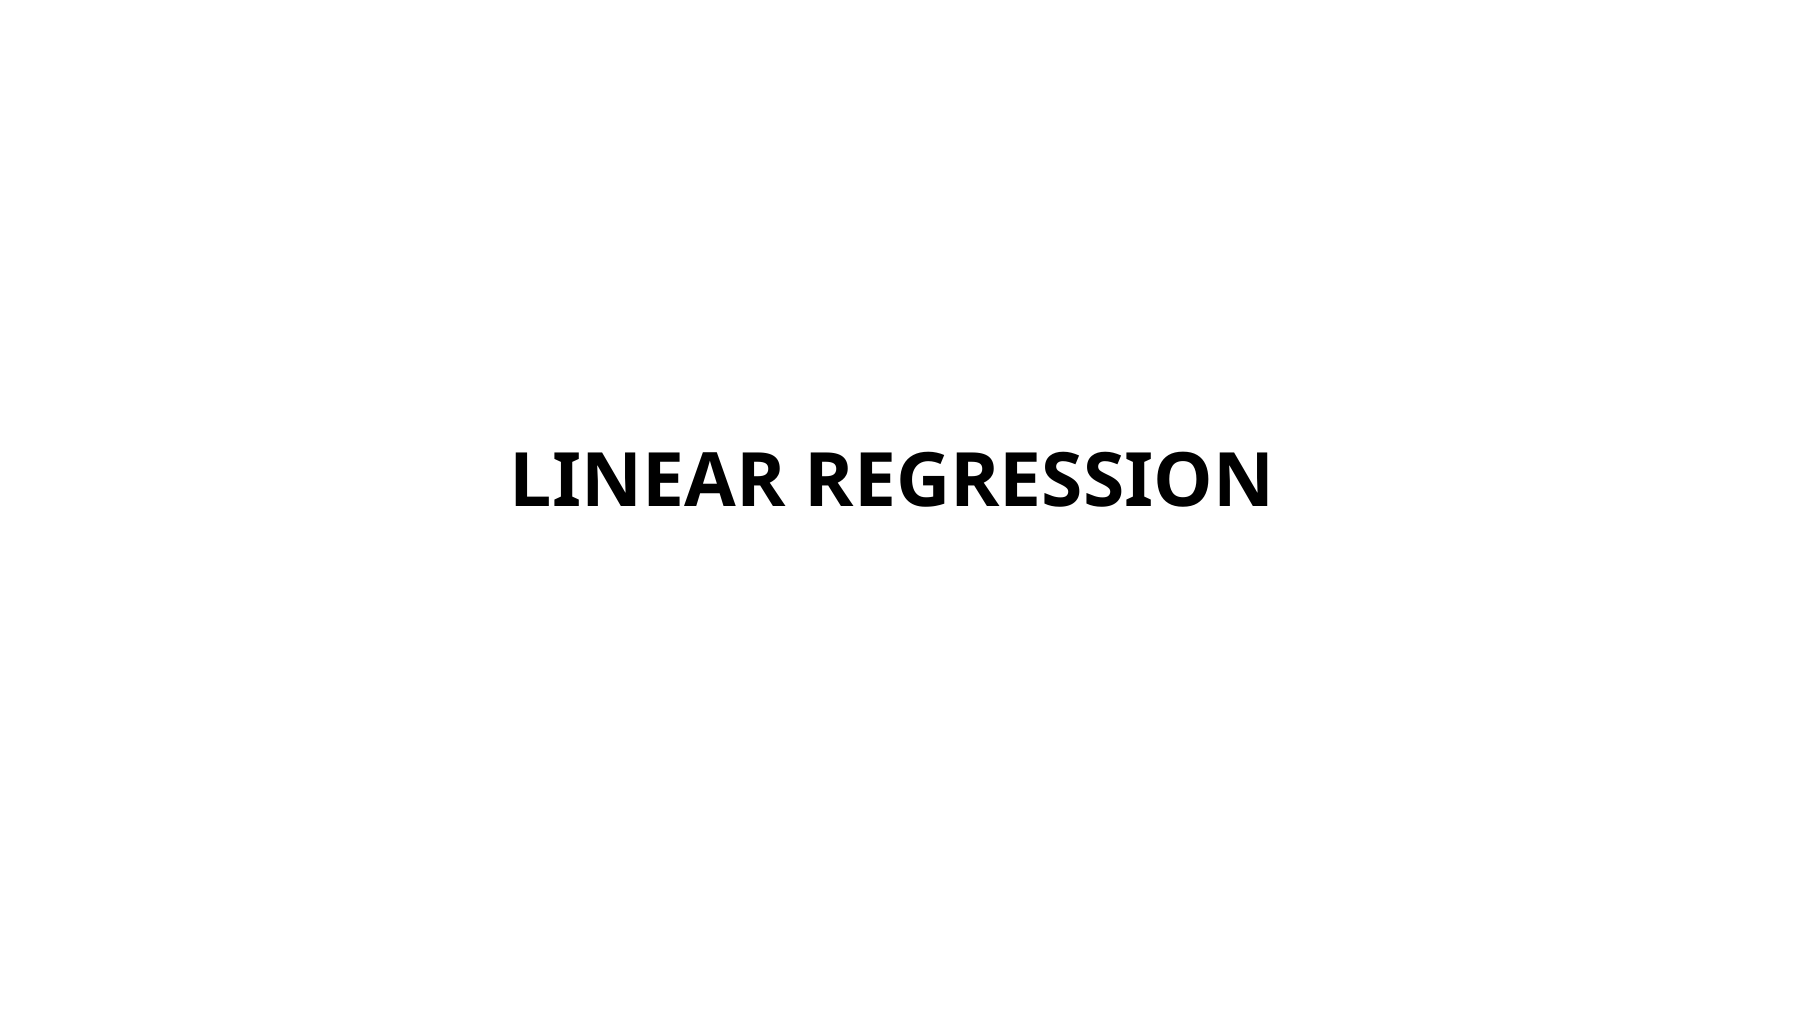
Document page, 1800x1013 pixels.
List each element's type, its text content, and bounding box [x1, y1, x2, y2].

title LINEAR REGRESSION [73, 432, 1711, 531]
